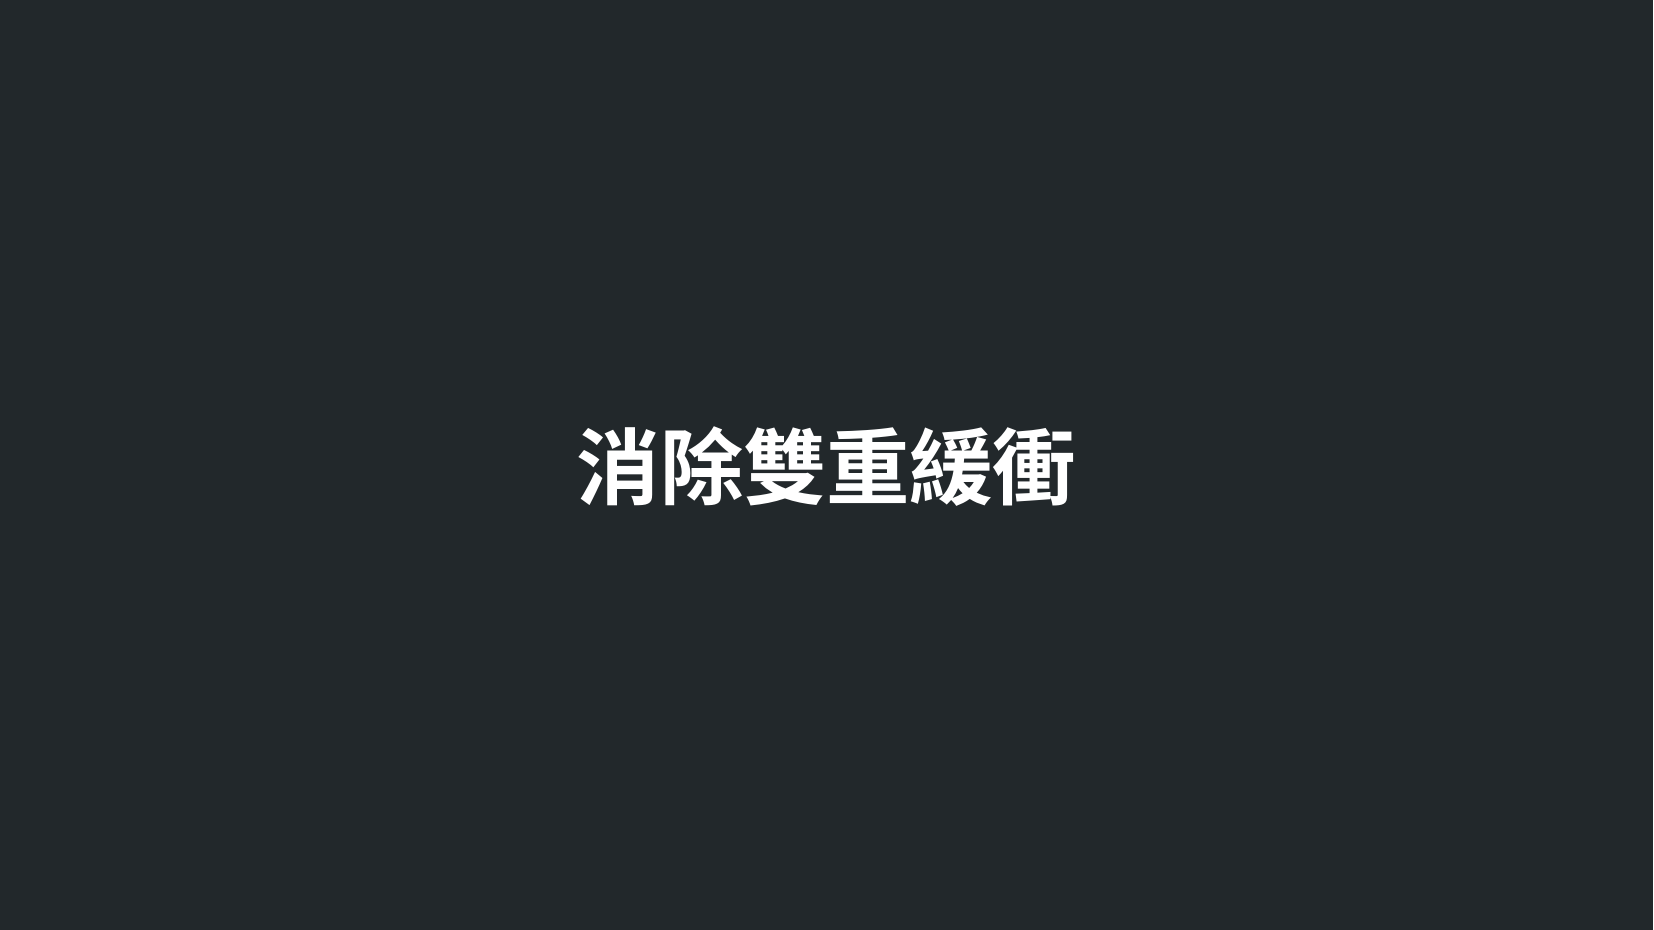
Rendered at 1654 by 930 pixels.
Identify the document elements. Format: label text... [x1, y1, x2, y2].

text_box 消除雙重緩衝 [561, 374, 1092, 556]
